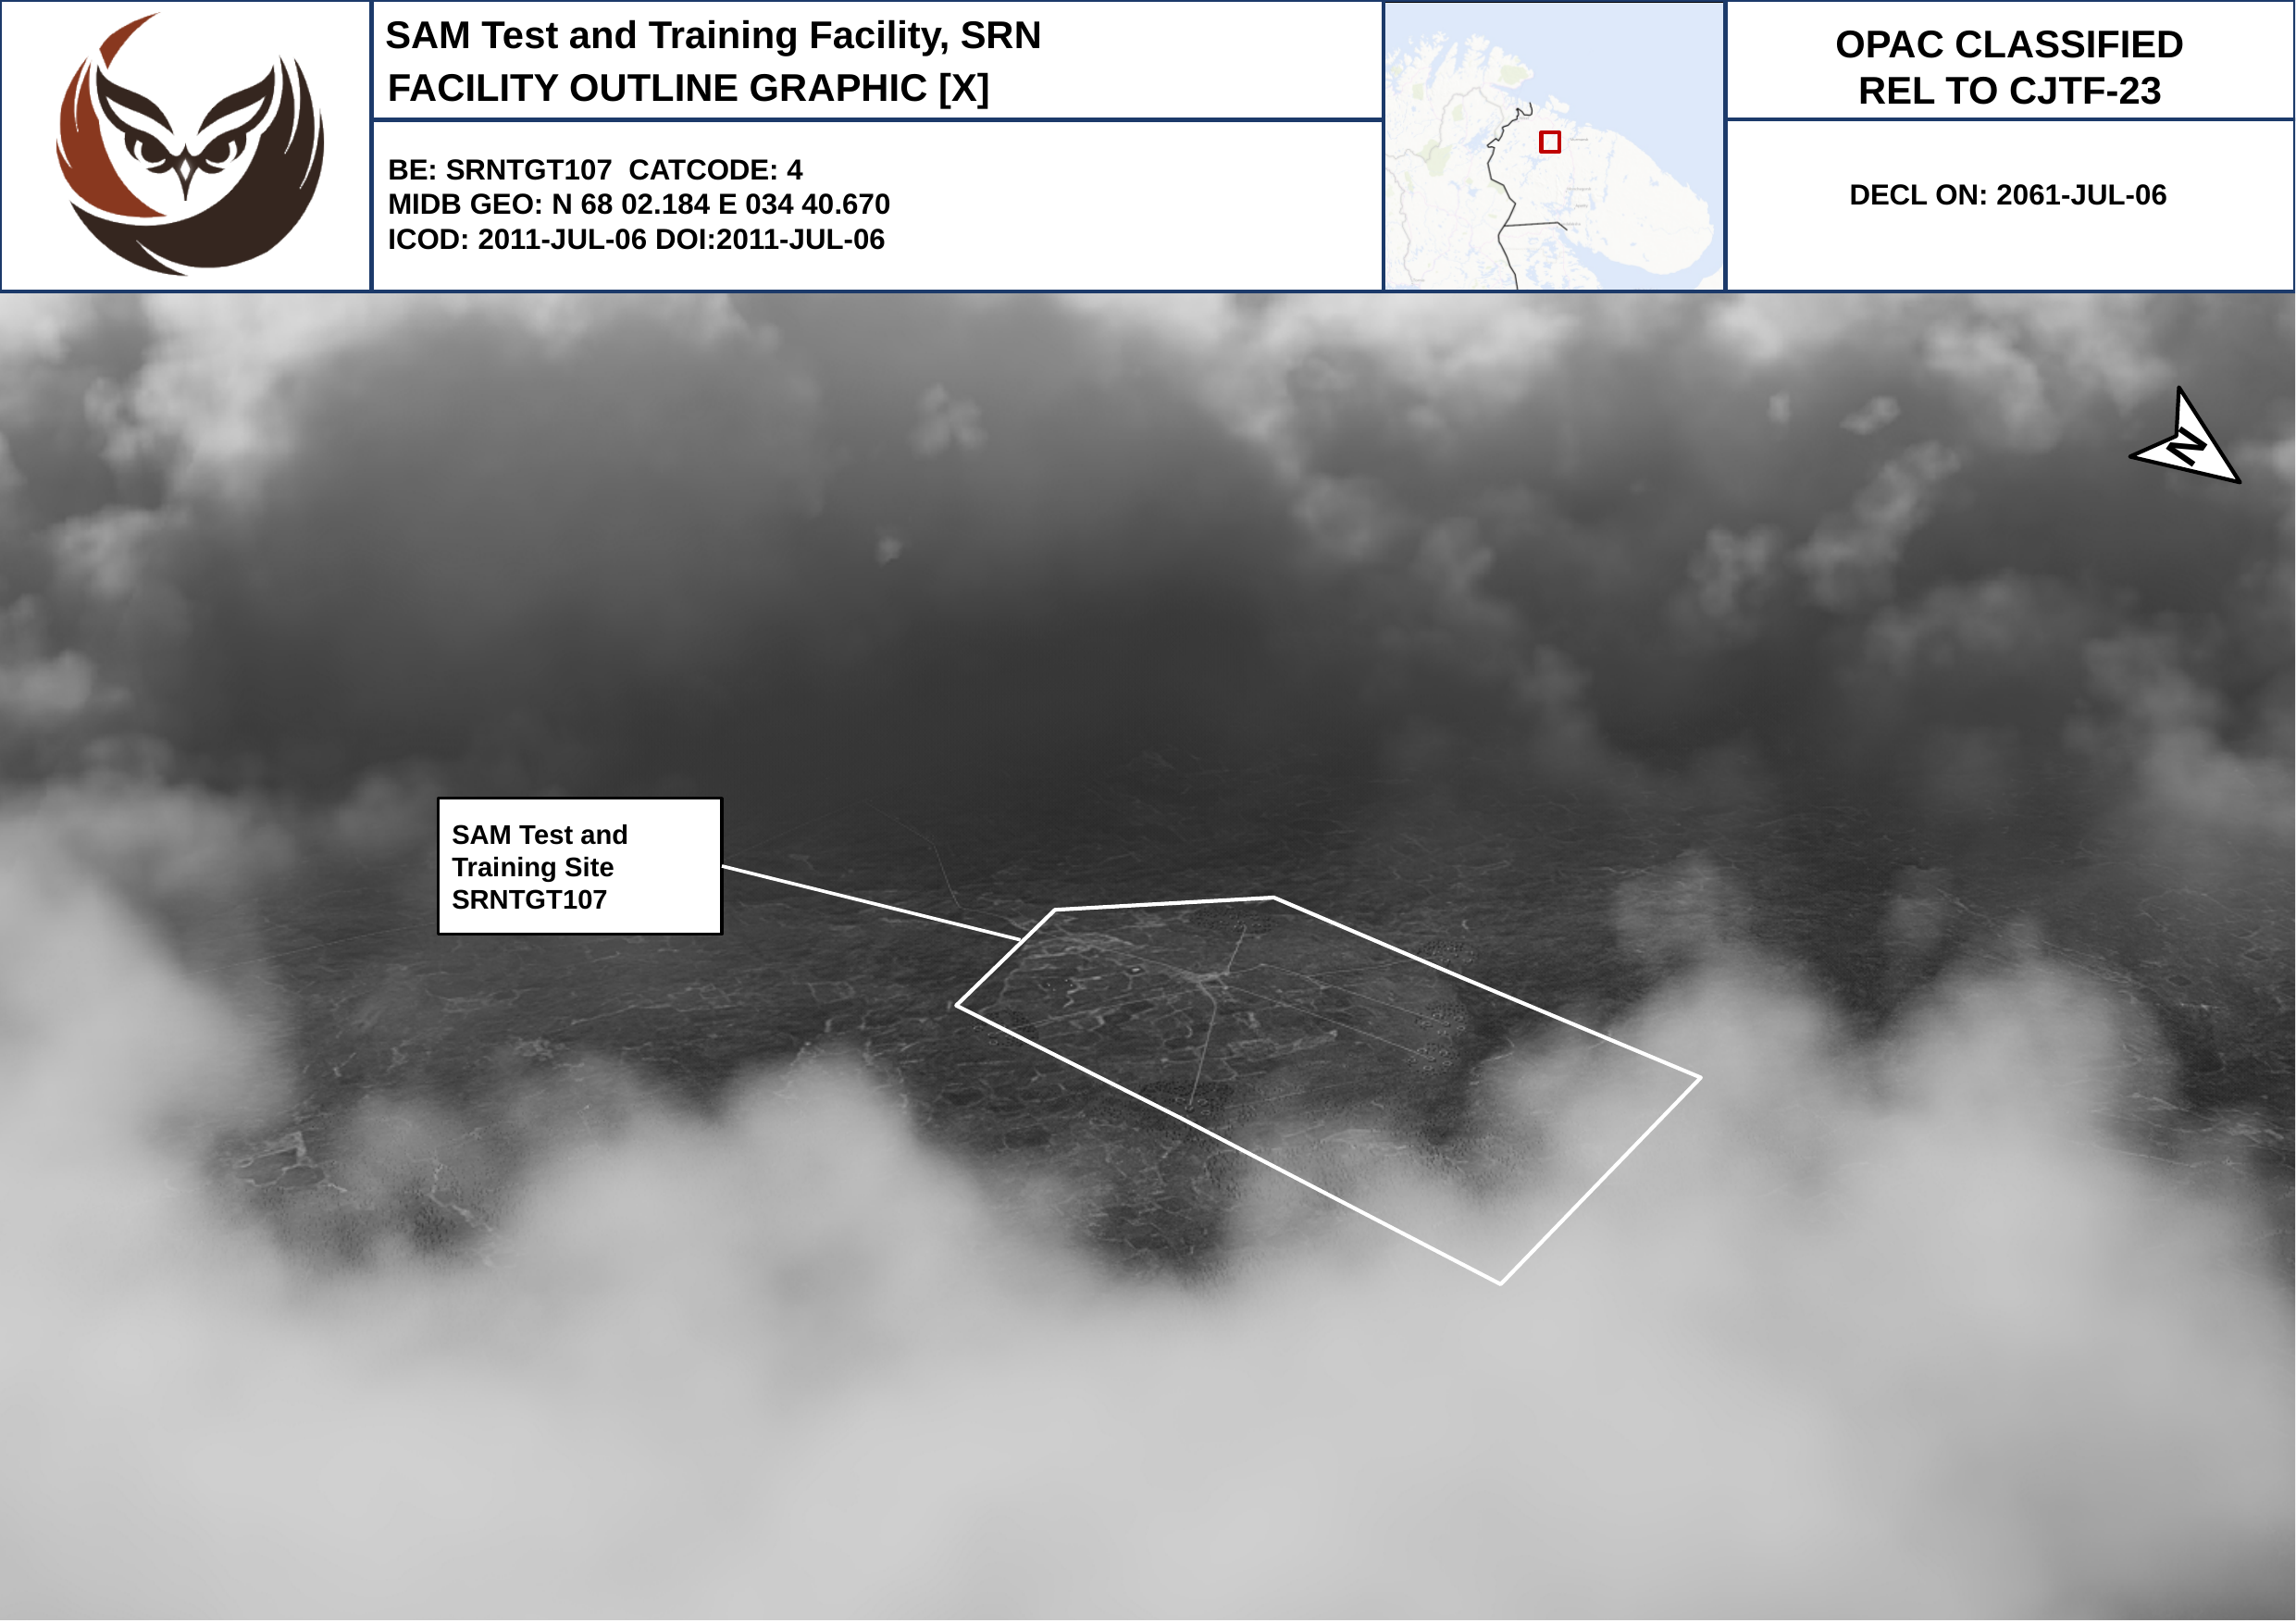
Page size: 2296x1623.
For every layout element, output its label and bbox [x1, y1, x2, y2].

picture [0, 302, 2296, 1620]
text_box [2154, 399, 2240, 505]
text_box [721, 865, 1021, 940]
text_box [0, 0, 2296, 302]
